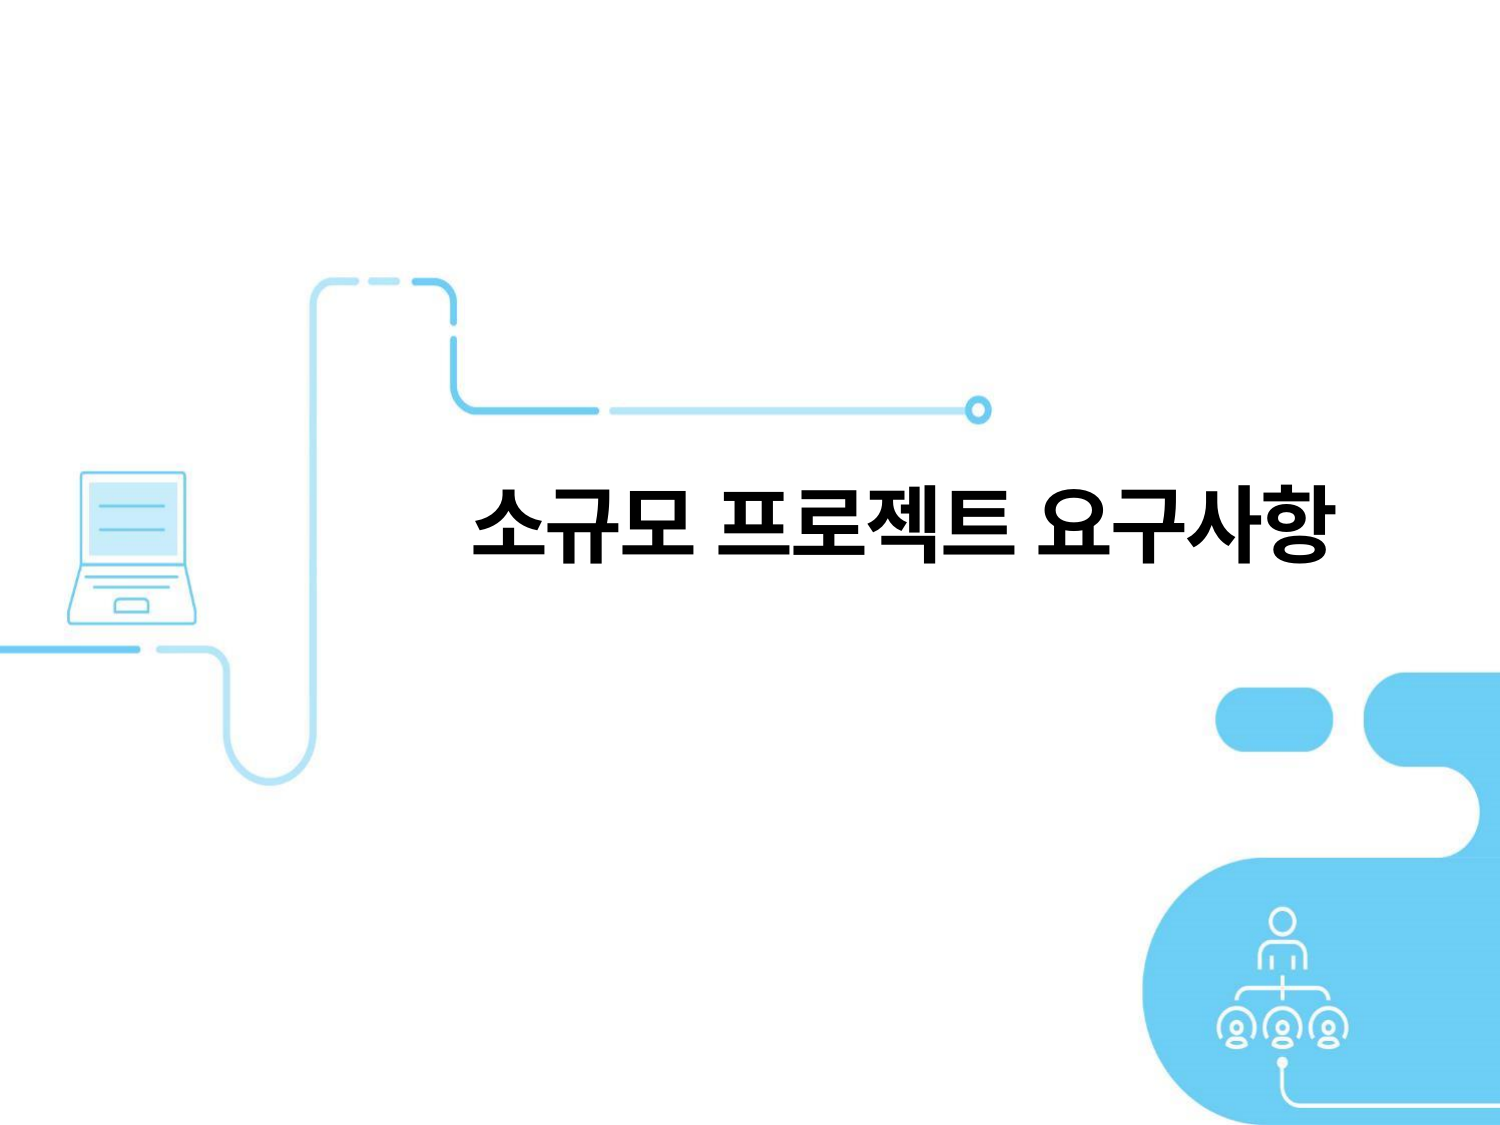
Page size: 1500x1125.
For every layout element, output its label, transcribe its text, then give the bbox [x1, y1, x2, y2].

text_box 소규모 프로젝트 요구사항 [455, 464, 1500, 549]
picture [0, 0, 1500, 1125]
